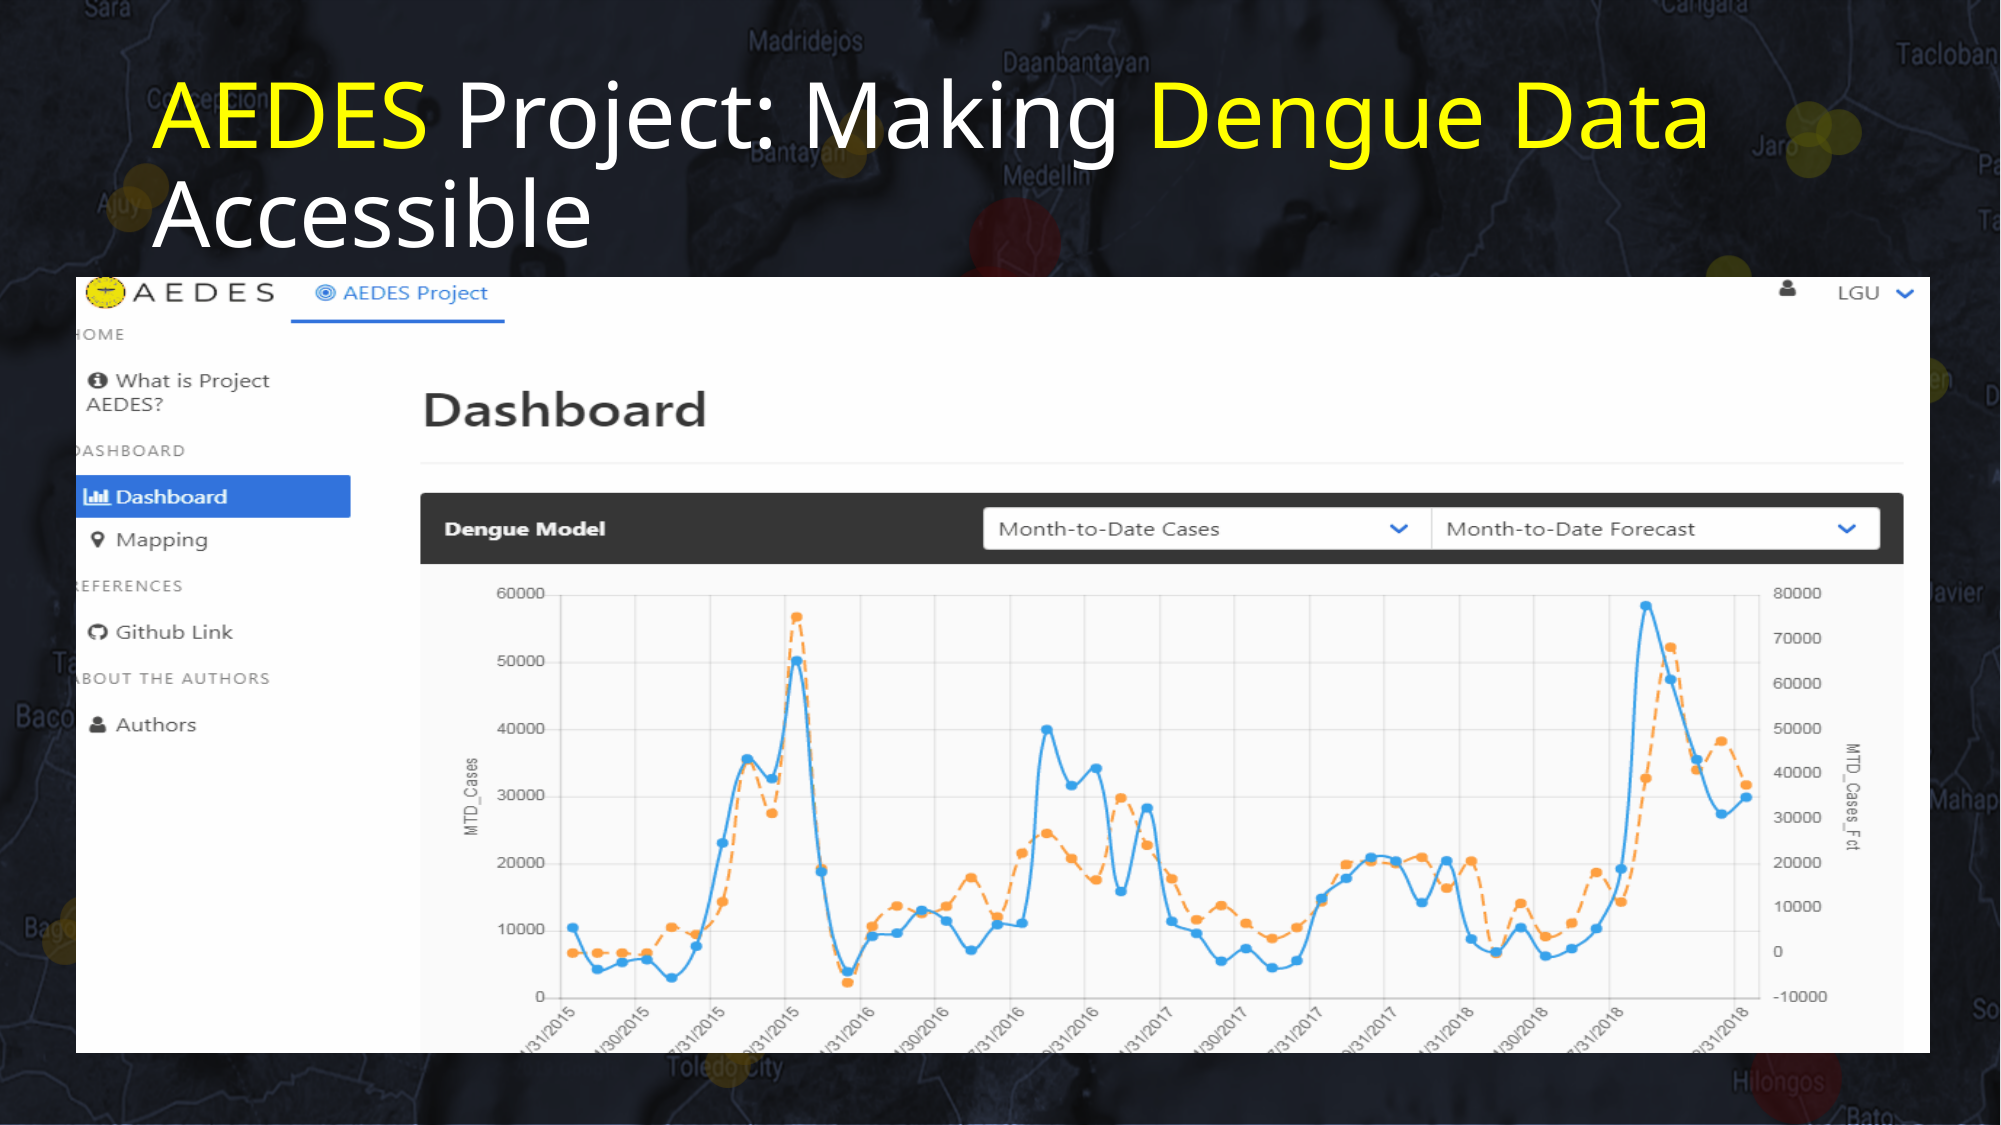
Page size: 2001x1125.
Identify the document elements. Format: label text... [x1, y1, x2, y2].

picture [0, 0, 2001, 1125]
title AEDES Project: Making Dengue Data Accessible [137, 59, 1863, 277]
